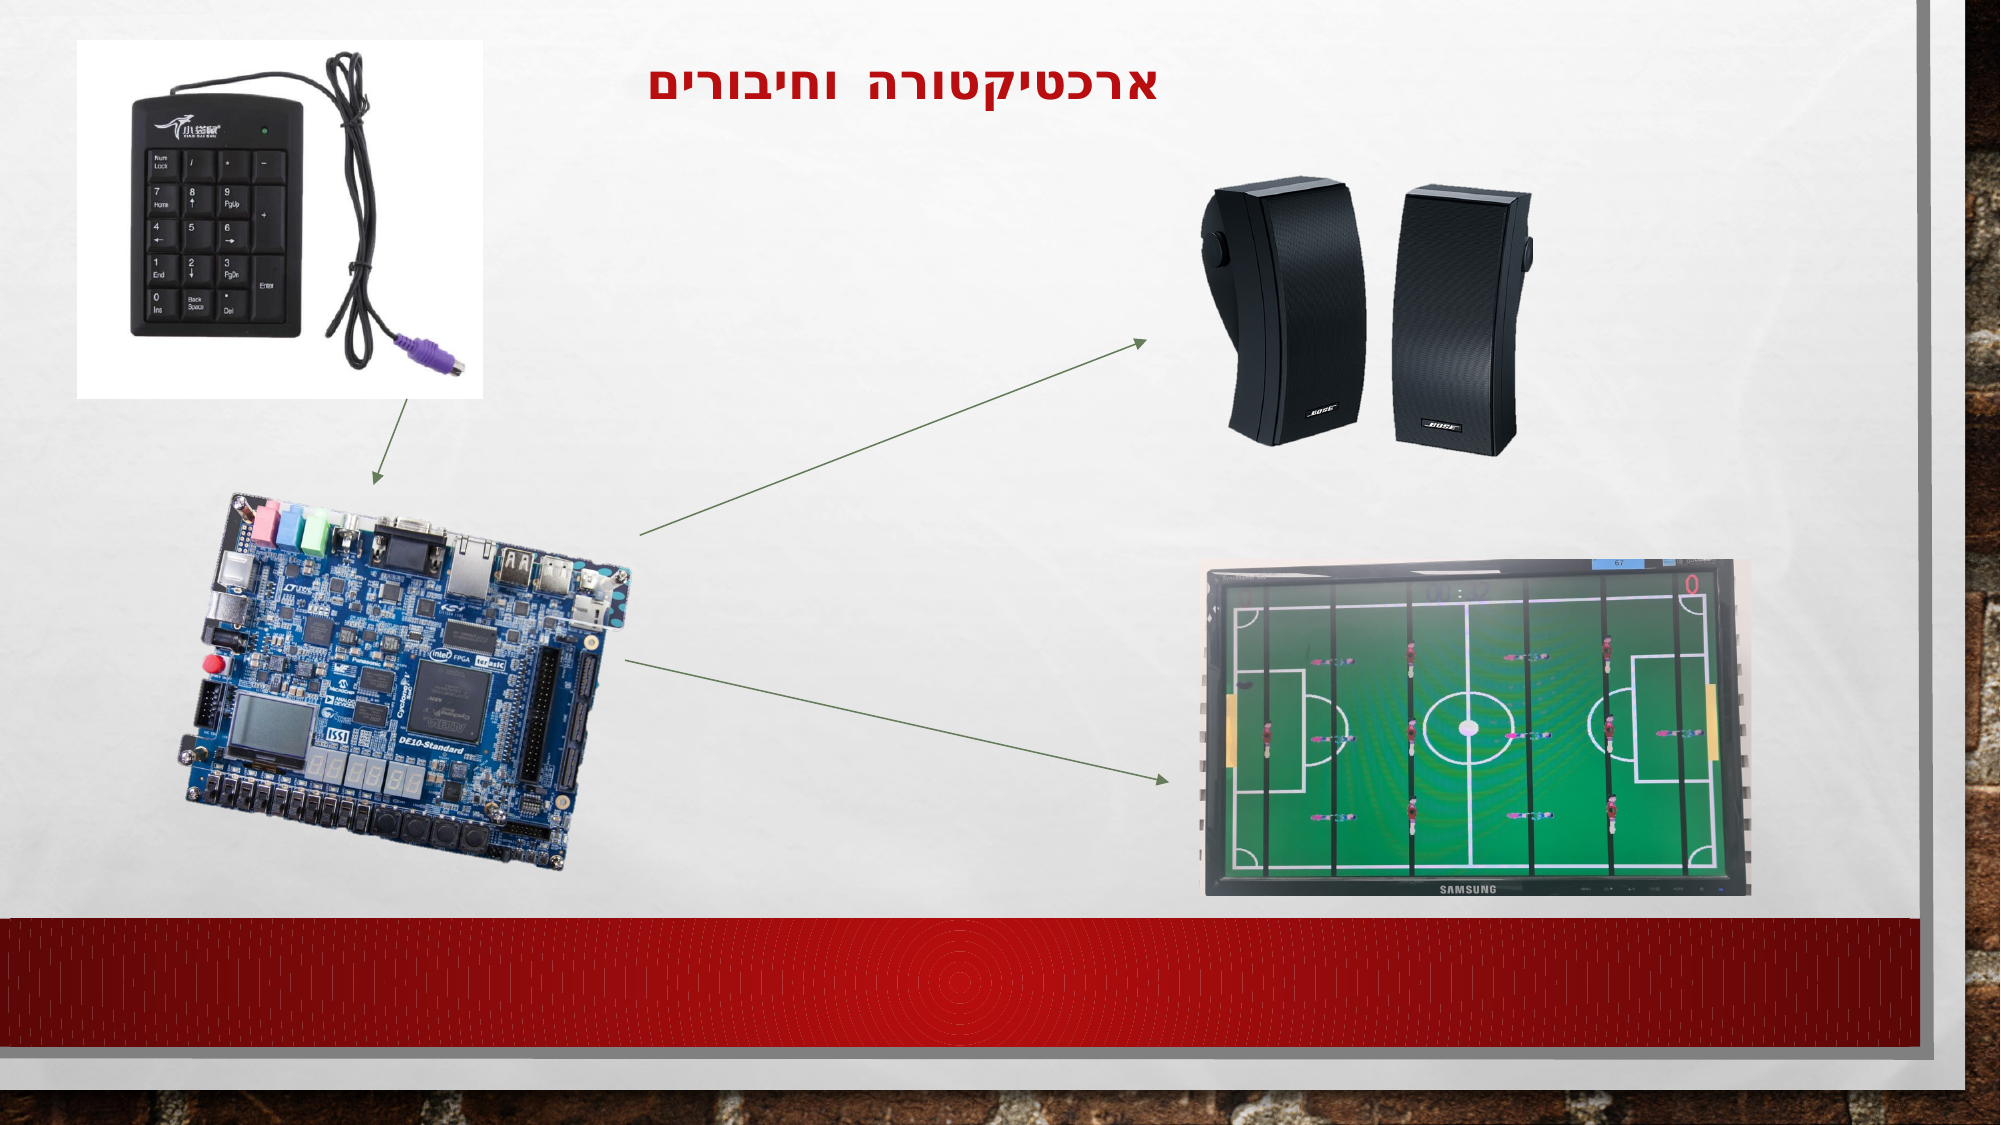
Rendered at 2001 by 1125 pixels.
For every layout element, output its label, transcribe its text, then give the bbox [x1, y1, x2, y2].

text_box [639, 339, 1148, 536]
picture [1199, 559, 1752, 896]
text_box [373, 398, 408, 486]
picture [0, 0, 2000, 1125]
picture [1199, 148, 1536, 486]
picture [77, 40, 483, 400]
text_box ארכטיקטורה וחיבורים [483, 41, 1368, 117]
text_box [624, 660, 1170, 783]
picture [174, 484, 640, 876]
